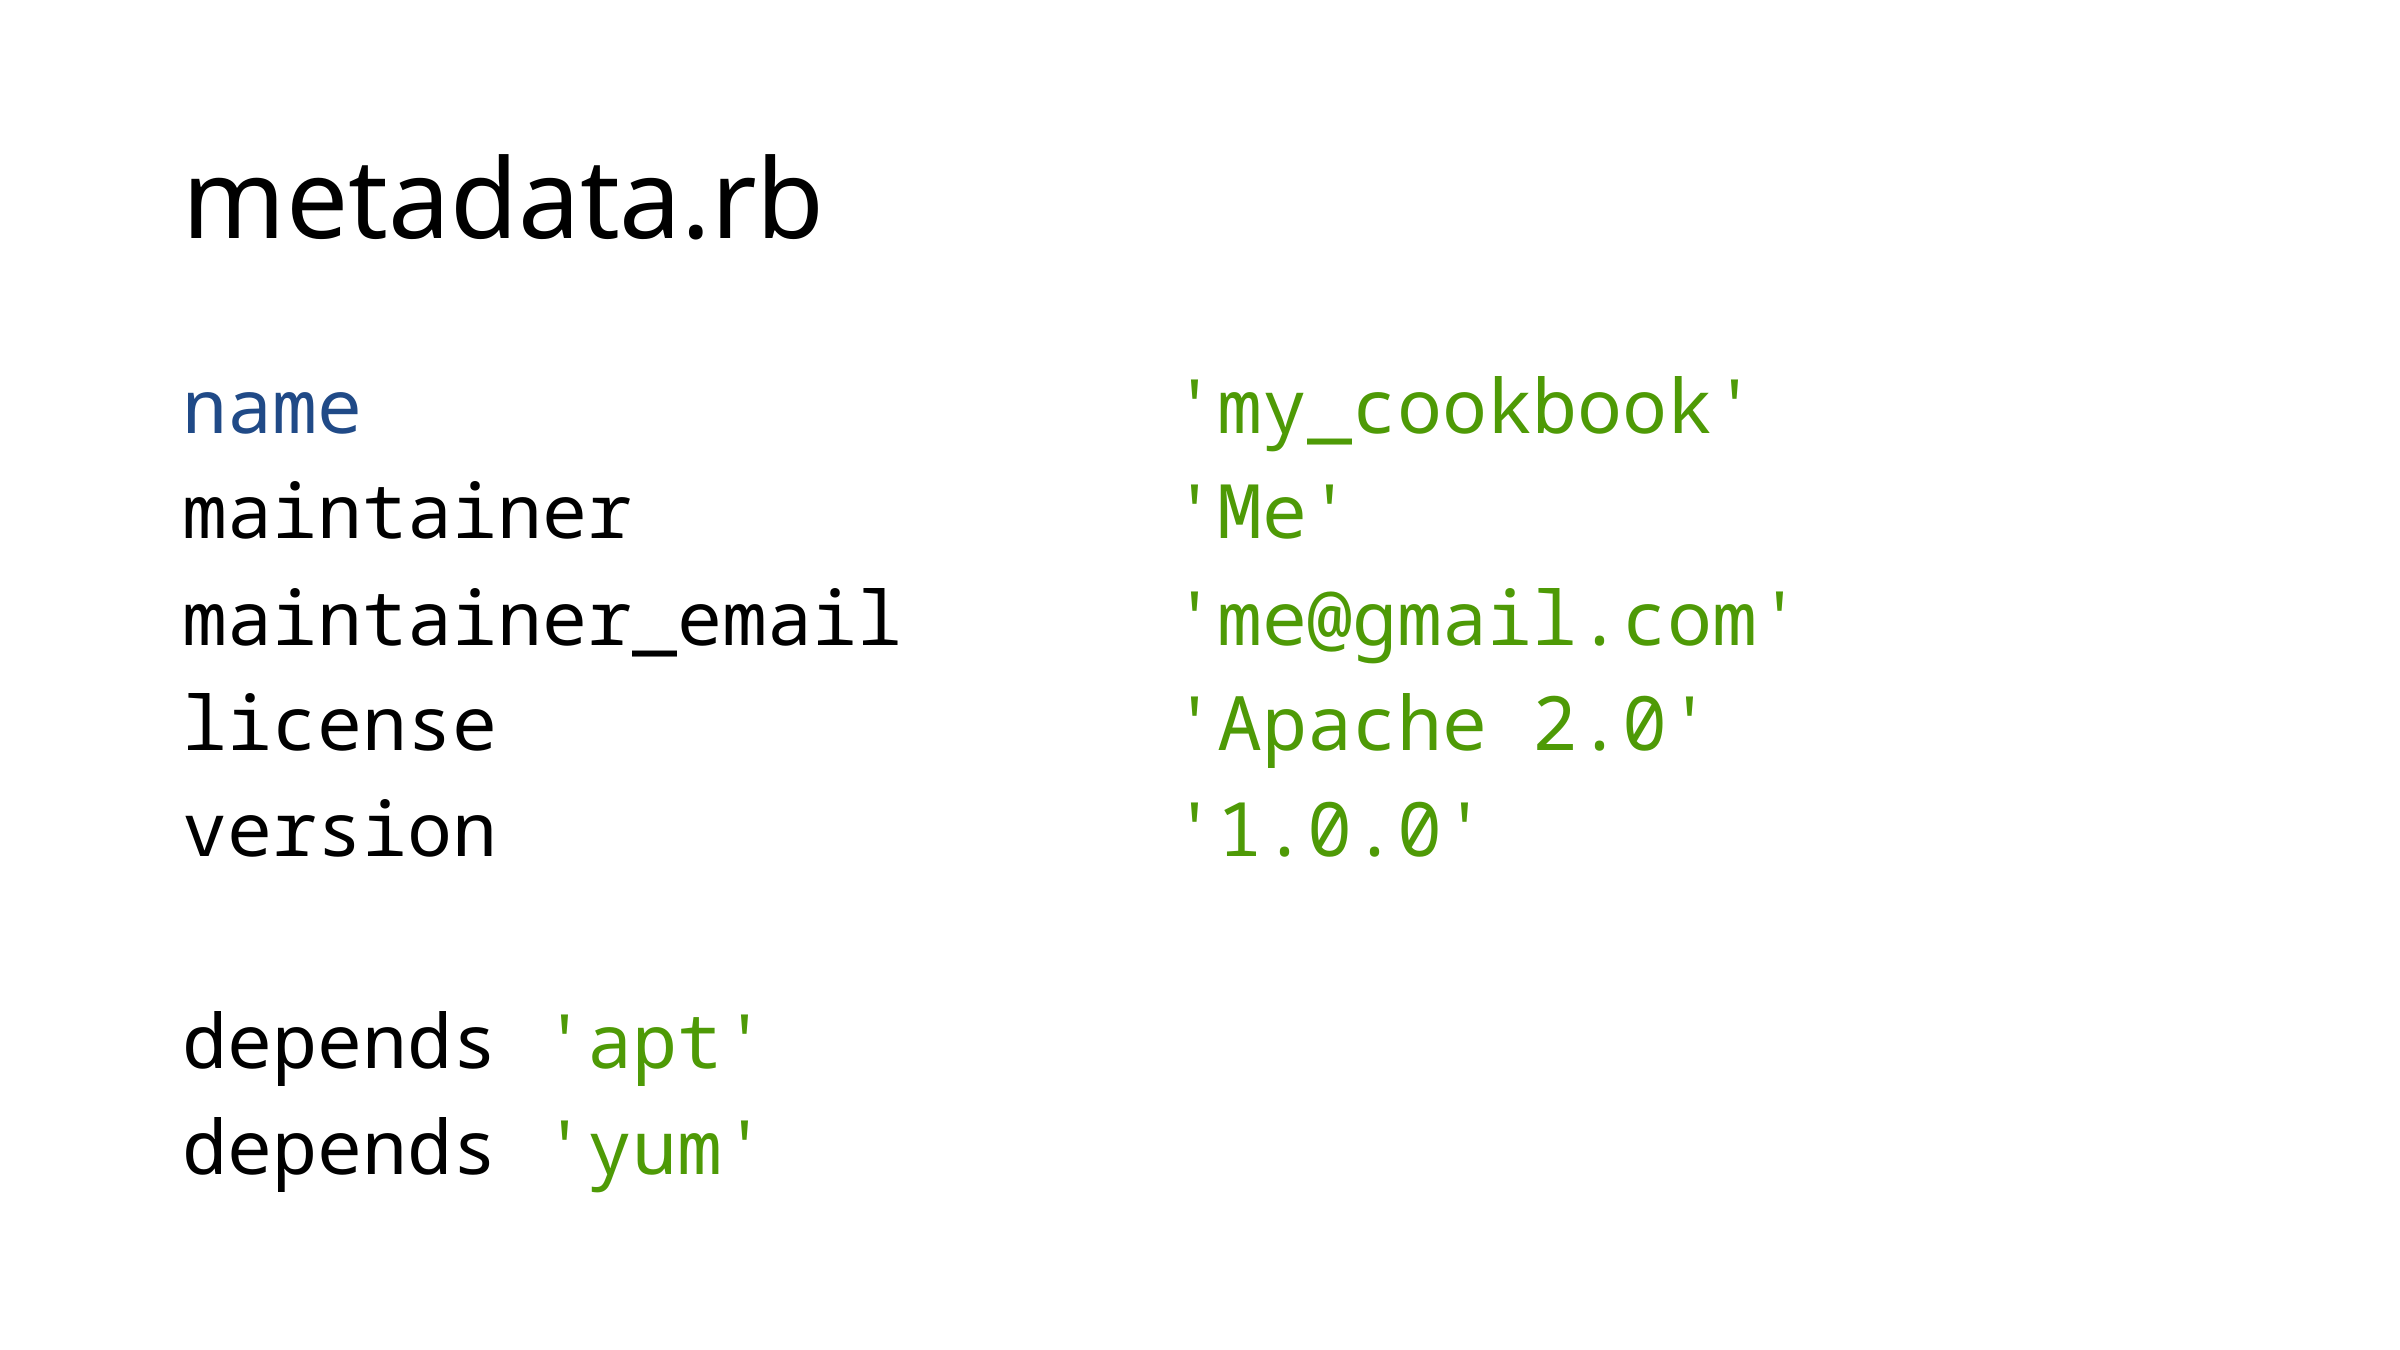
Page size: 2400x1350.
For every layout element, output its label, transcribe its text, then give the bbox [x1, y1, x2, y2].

title metadata.rb [165, 71, 2235, 333]
list name 'my_cookbook' maintainer 'Me' maintainer_email 'me@gmail.com' license 'Apache 2.0' version '1.0.0' depends 'apt' depends 'yum' [165, 359, 2235, 1216]
